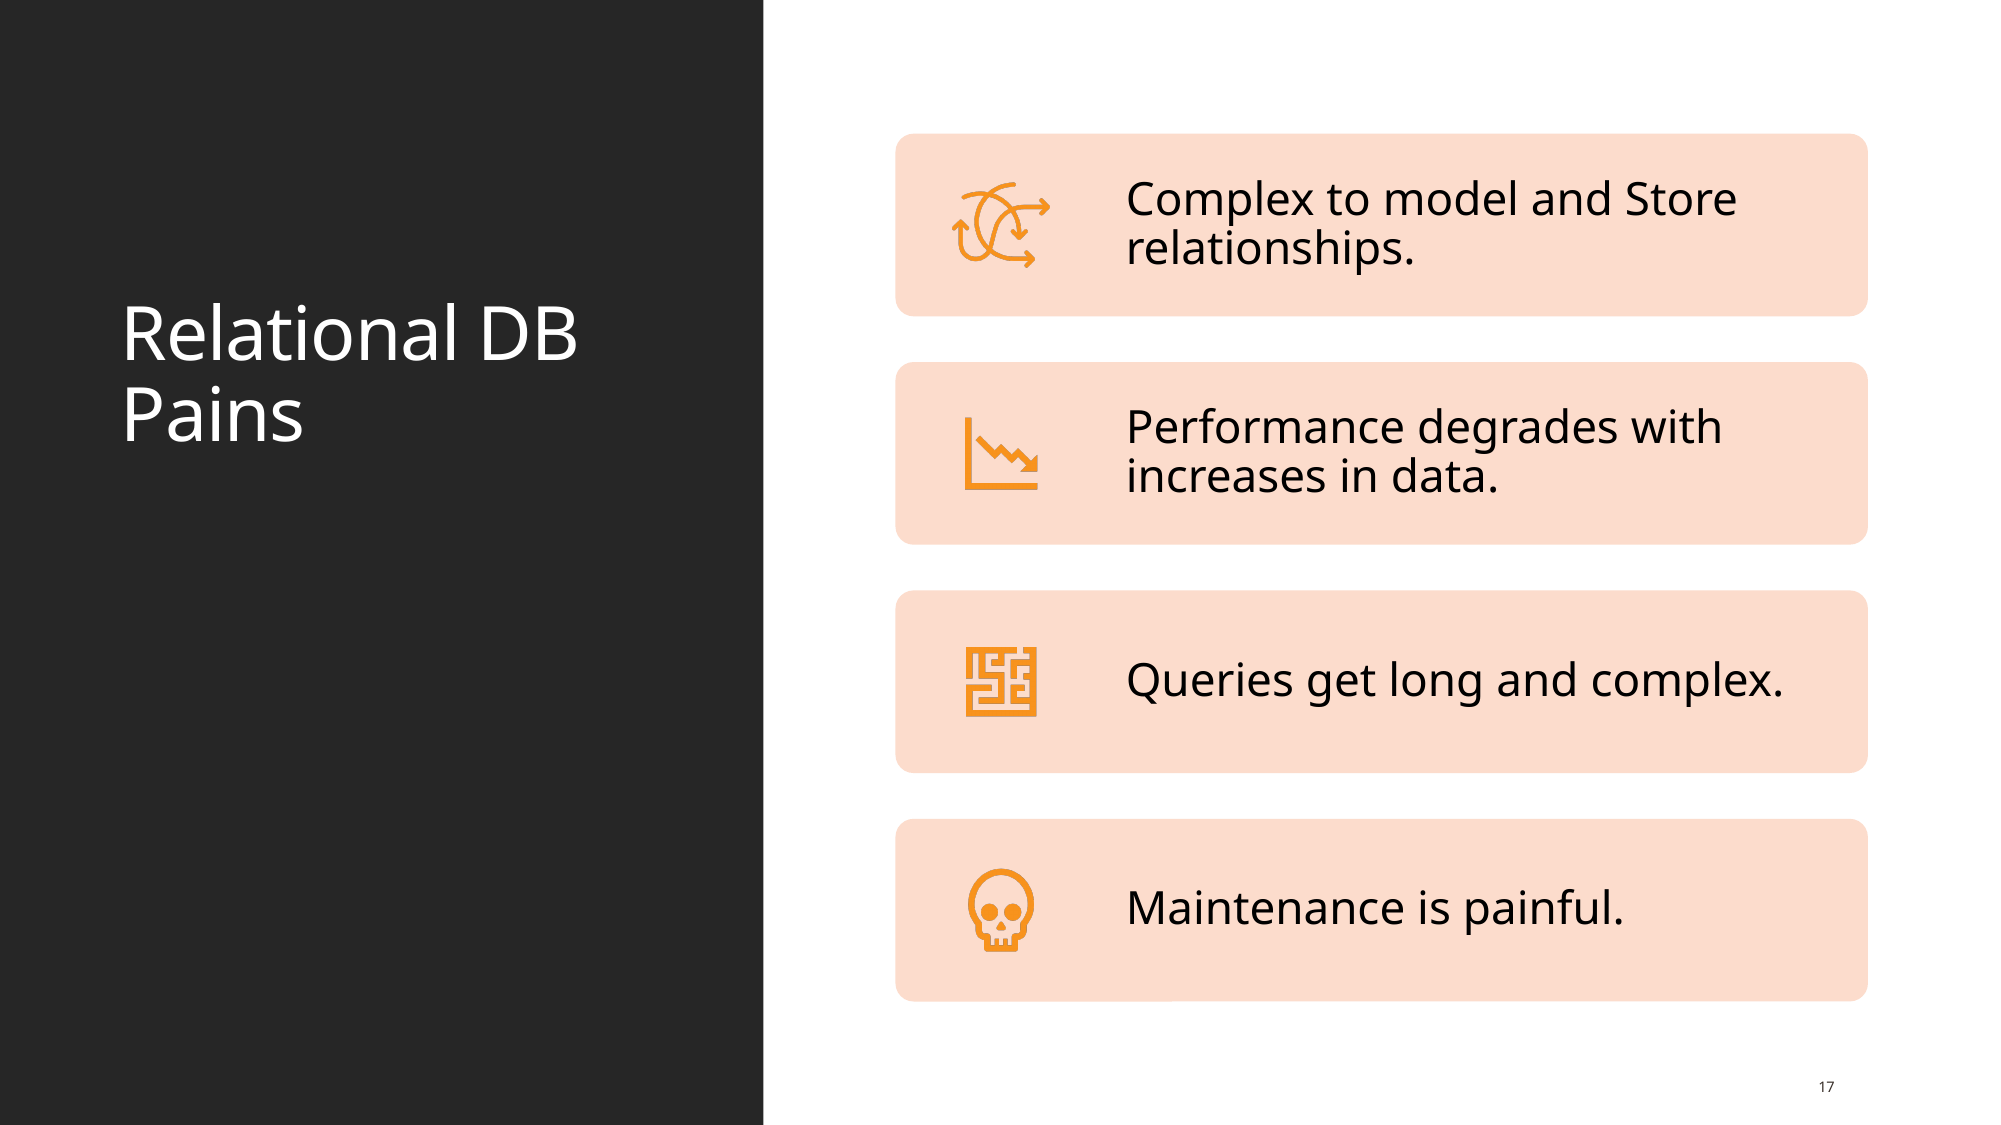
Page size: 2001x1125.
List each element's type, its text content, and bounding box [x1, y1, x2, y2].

slide_number 17 [1803, 1057, 1932, 1118]
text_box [894, 132, 1869, 1003]
title Relational DB Pains [105, 128, 683, 473]
